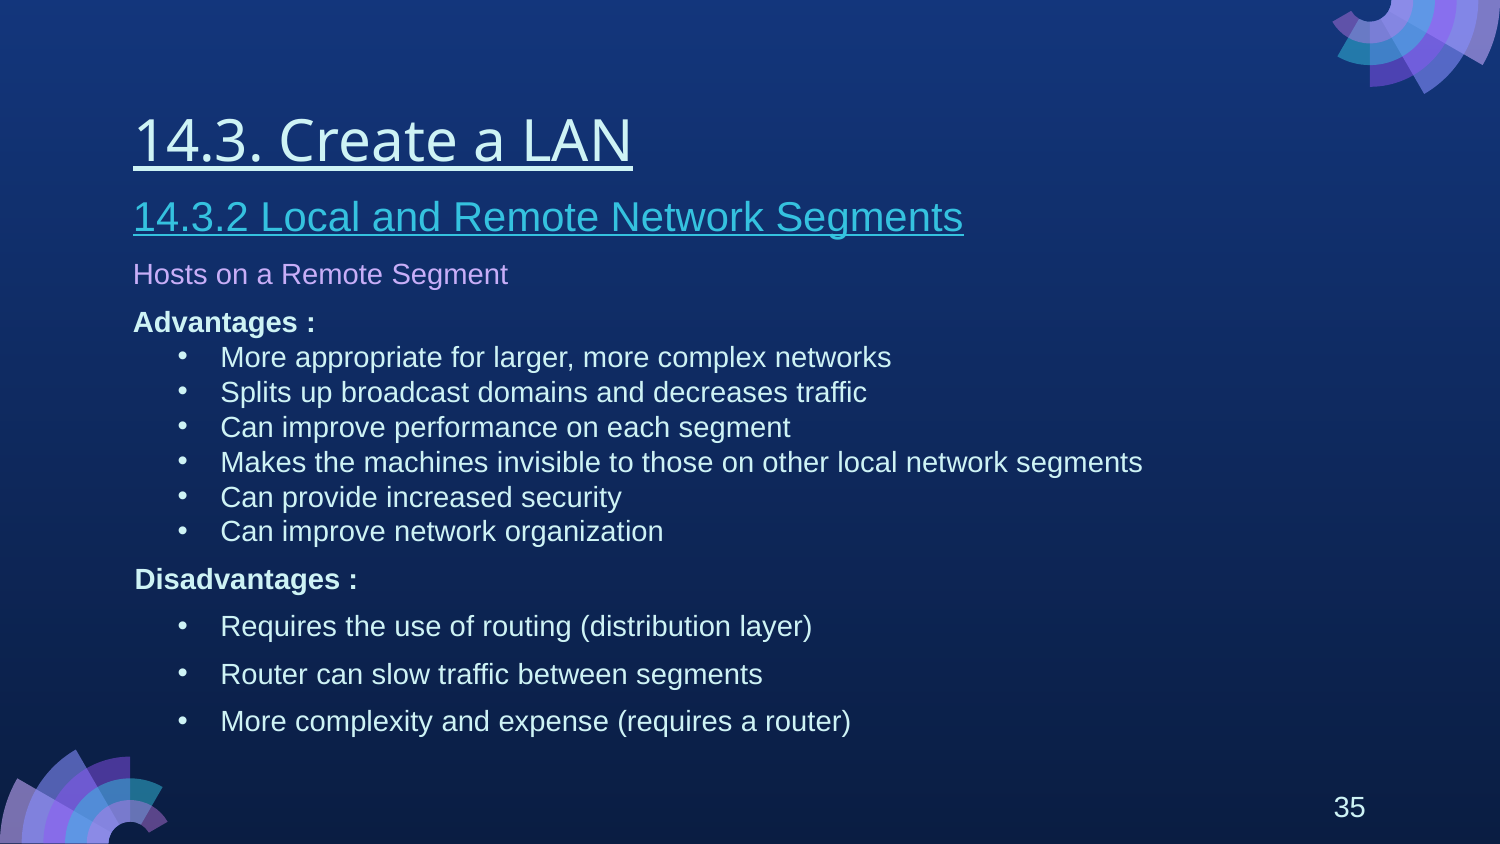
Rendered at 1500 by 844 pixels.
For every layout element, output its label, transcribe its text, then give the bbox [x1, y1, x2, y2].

text_box Hosts on a Remote Segment Advantages : More appropriate for larger, more complex networks Splits up broadcast domains and decreases traffic Can improve performance on each segment Makes the machines invisible to those on other local network segments Can provide increased security Can improve network organization Disadvantages : Requires the use of routing (distribution layer) Router can slow traffic between segments More complexity and expense (requires a router) [118, 248, 1464, 745]
text_box 14.3.2 Local and Remote Network Segments [118, 182, 1382, 248]
title 14.3. Create a LAN [118, 88, 1382, 182]
